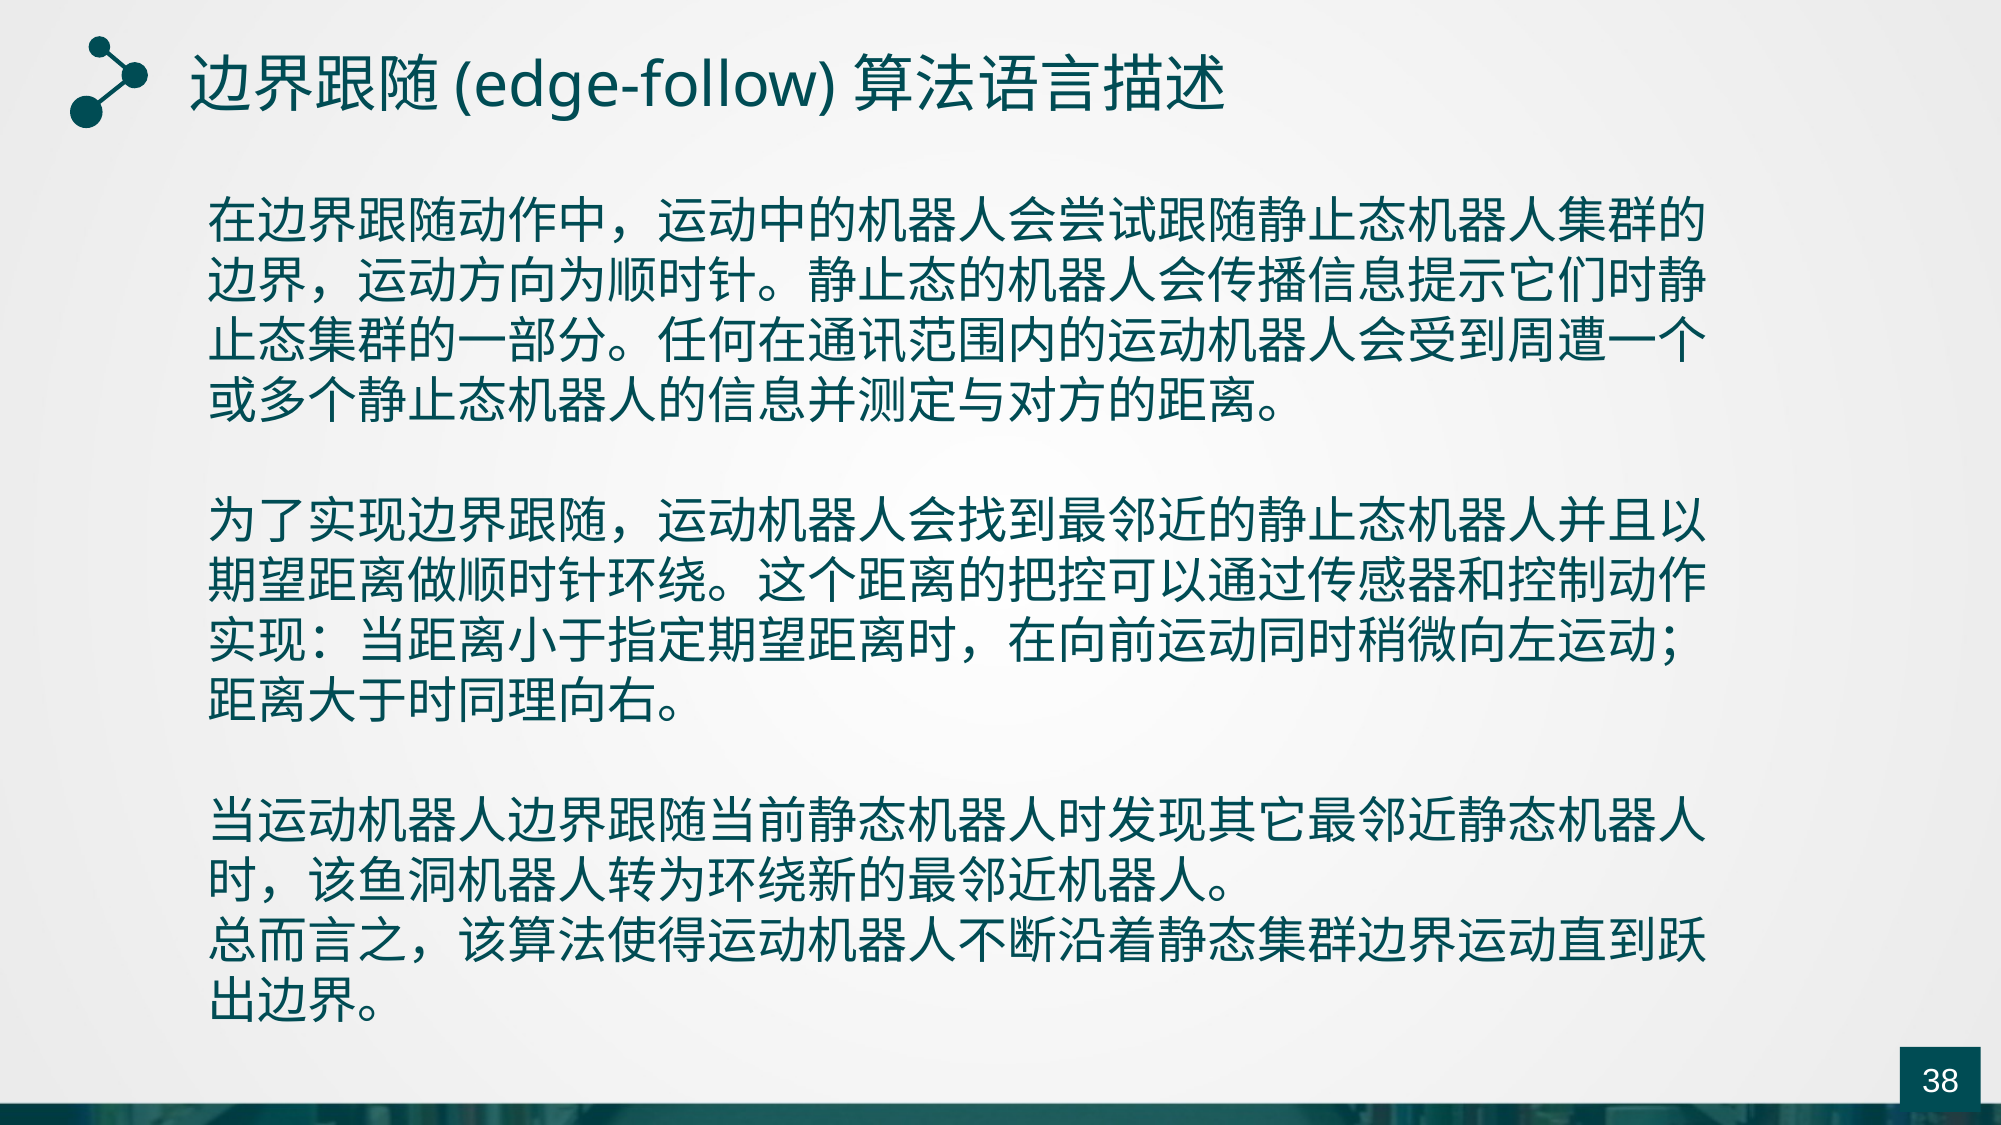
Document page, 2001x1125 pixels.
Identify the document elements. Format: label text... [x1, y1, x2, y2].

text_box 在边界跟随动作中，运动中的机器人会尝试跟随静止态机器人集群的边界，运动方向为顺时针。静止态的机器人会传播信息提示它们时静止态集群的一部分。任何在通讯范围内的运动机器人会受到周遭一个或多个静止态机器人的信息并测定与对方的距离。 为了实现边界跟随，运动机器人会找到最邻近的静止态机器人并且以期望距离做顺时针环绕。这个距离的把控可以通过传感器和控制动作实现：当距离小于指定期望距离时，在向前运动同时稍微向左运动；距离大于时同理向右。 当运动机器人边界跟随当前静态机器人时发现其它最邻近静态机器人时，该鱼洞机器人转为环绕新的最邻近机器人。 总而言之，该算法使得运动机器人不断沿着静态集群边界运动直到跃出边界。 [192, 181, 1753, 1037]
text_box 边界跟随(edge-follow)算法语言描述 [174, 36, 1242, 126]
text_box [70, 36, 148, 129]
picture [0, 0, 2001, 1125]
